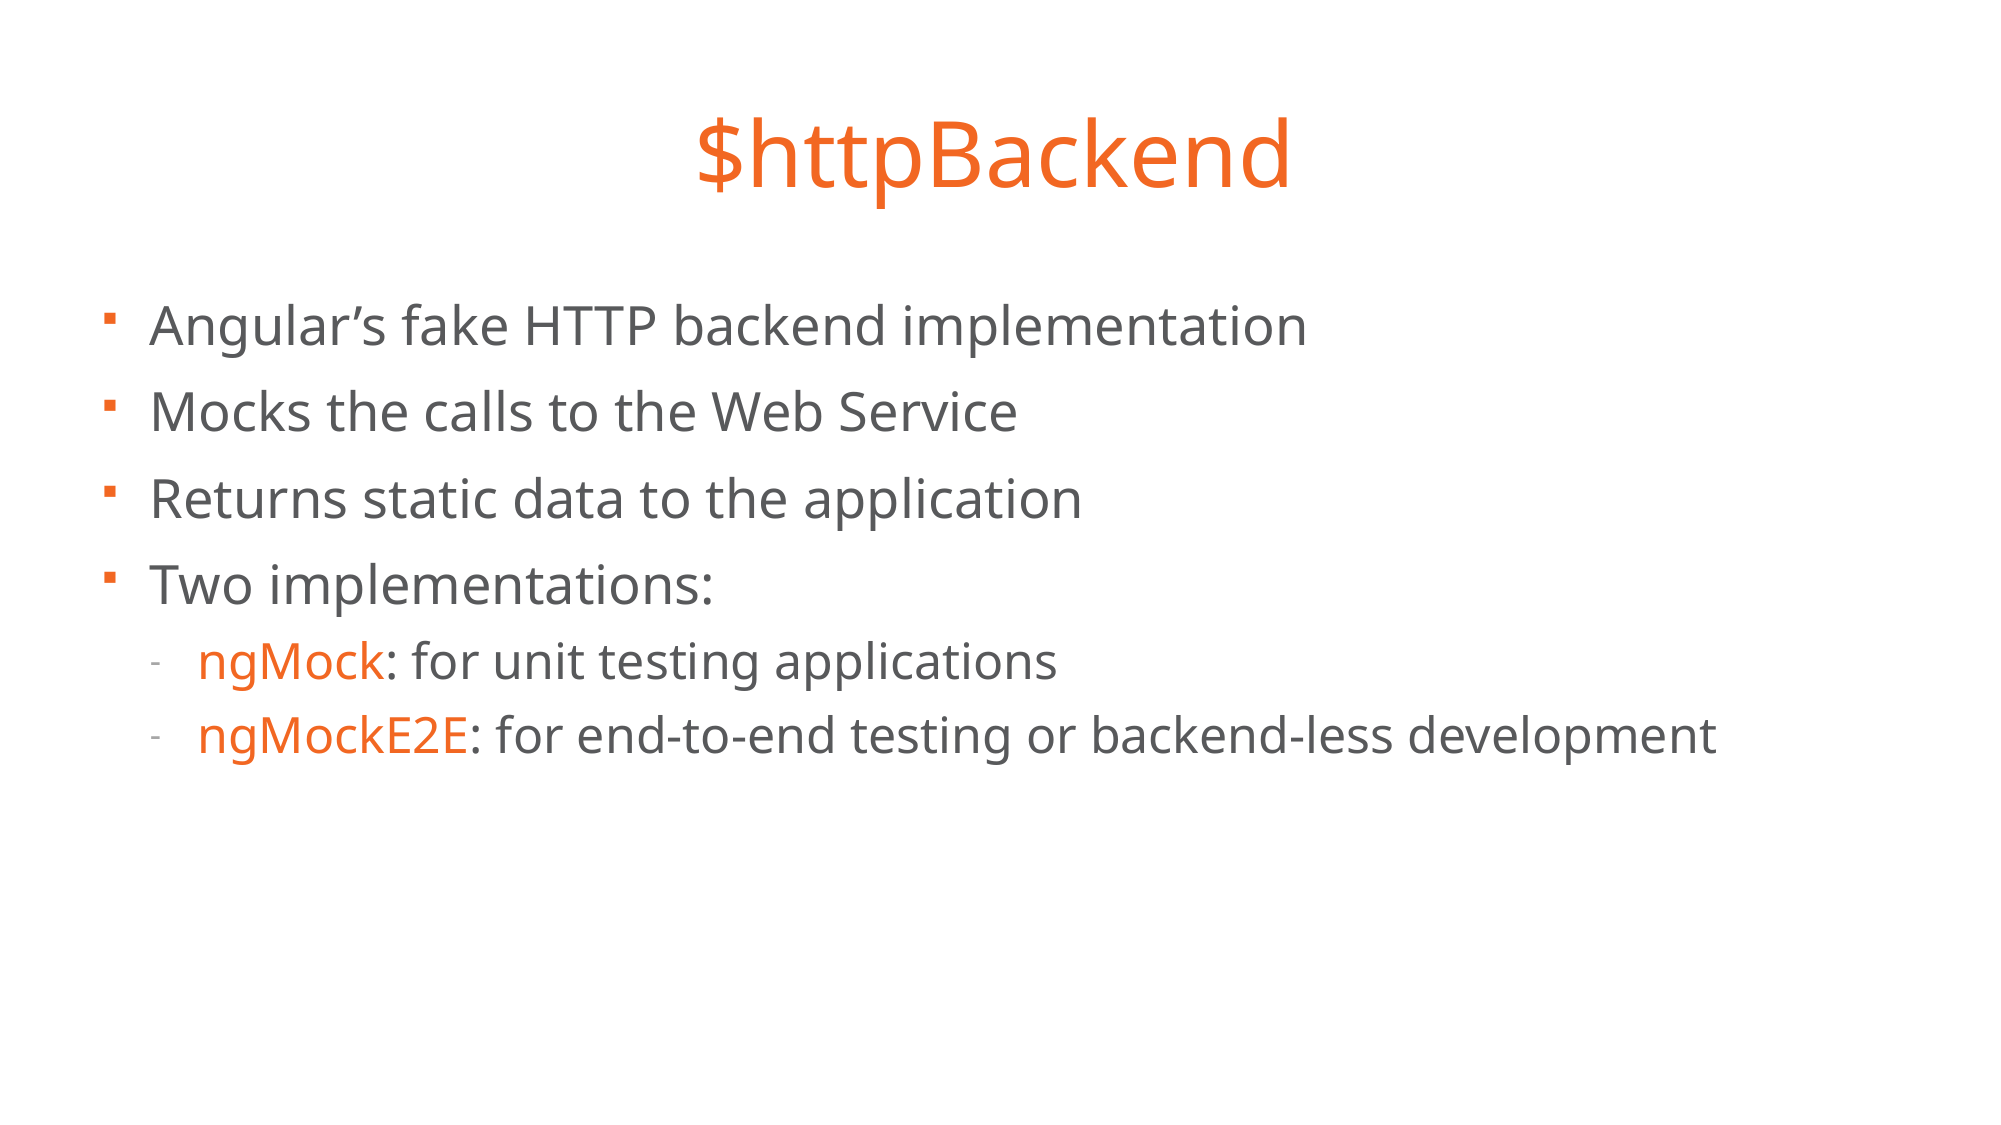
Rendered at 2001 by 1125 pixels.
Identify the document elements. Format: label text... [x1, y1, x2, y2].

list Angular’s fake HTTP backend implementation Mocks the calls to the Web Service Returns static data to the application Two implementations: ngMock: for unit testing applications ngMockE2E: for end-to-end testing or backend-less development [101, 291, 1903, 986]
title $httpBackend [101, 30, 1903, 289]
